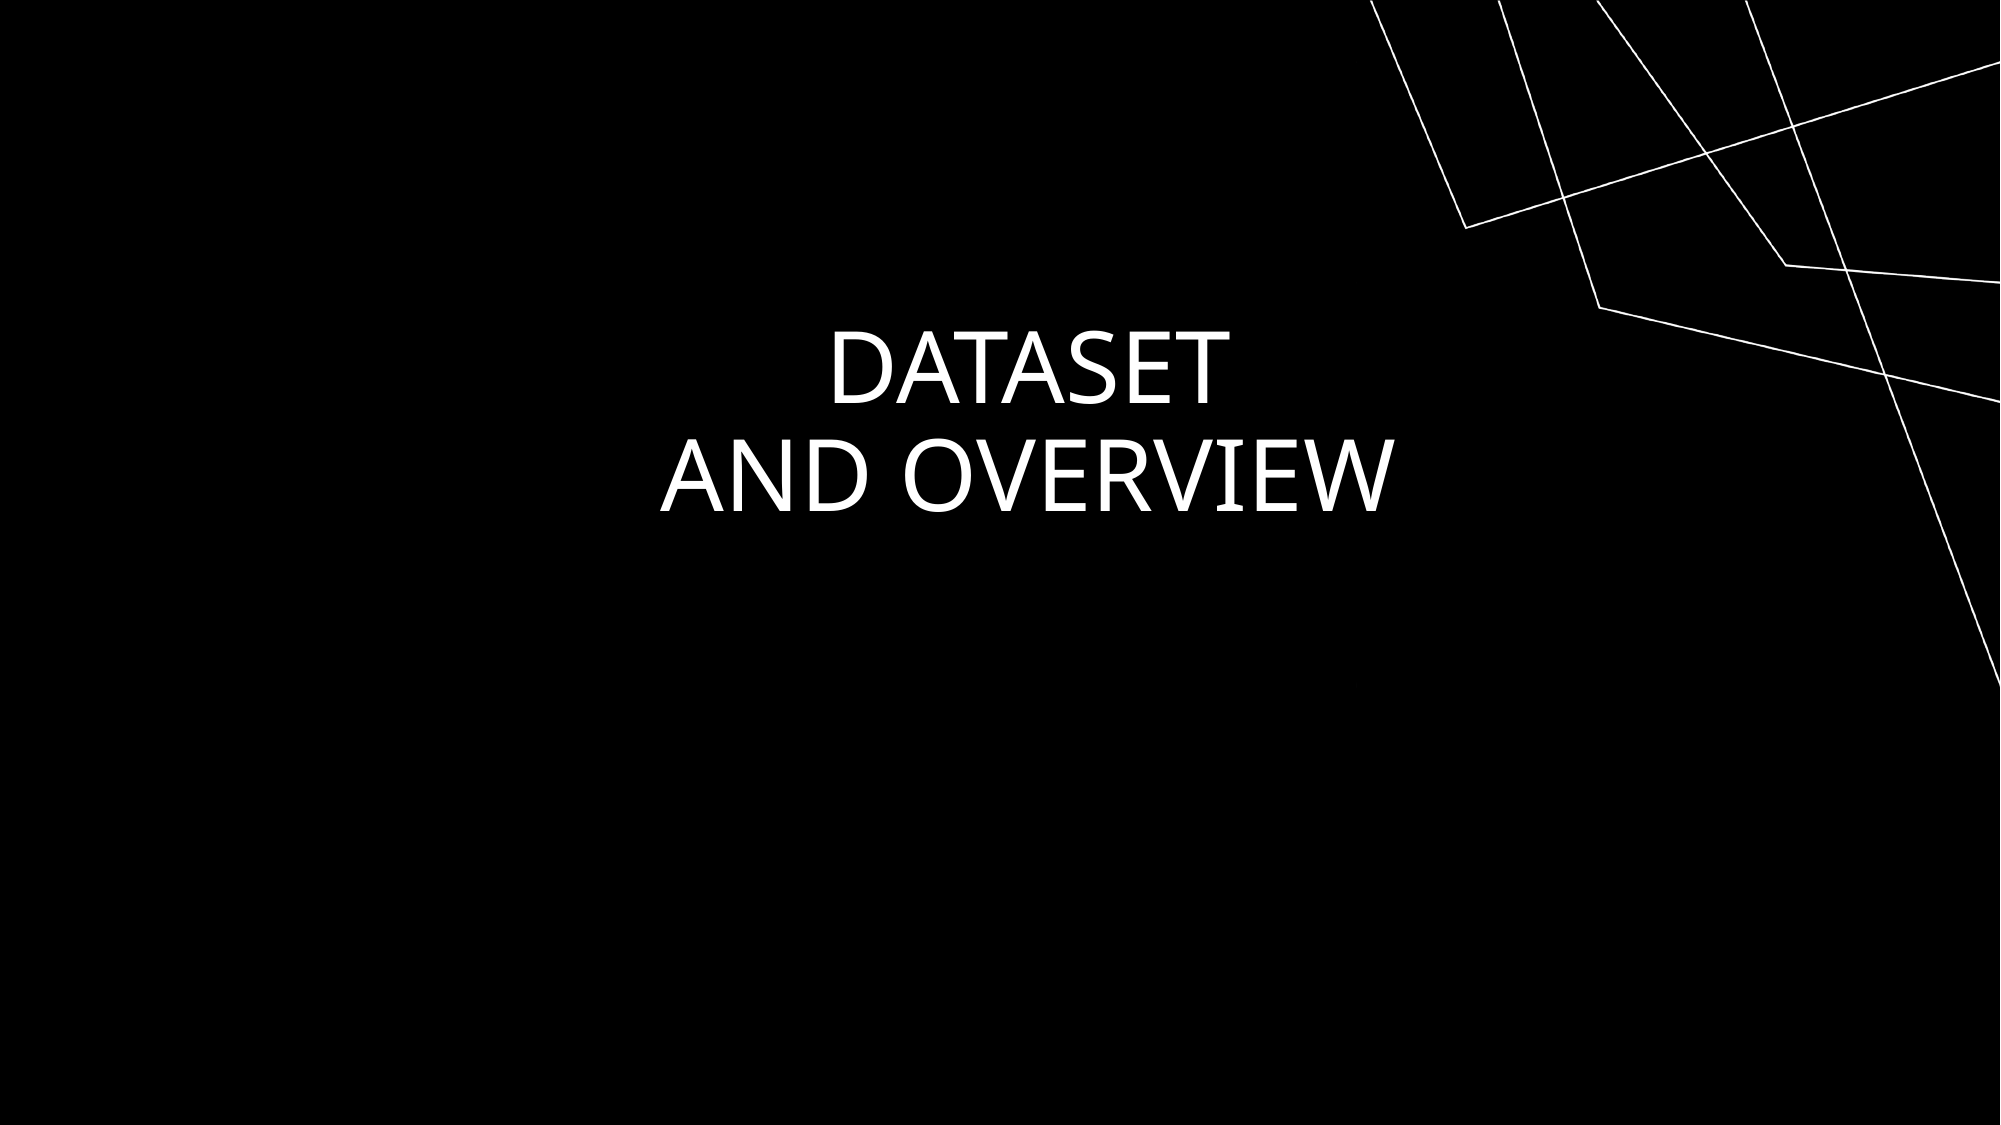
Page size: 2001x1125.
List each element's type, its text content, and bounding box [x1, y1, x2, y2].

title Dataset and Overview [455, 218, 1602, 541]
picture [1357, 1, 2000, 718]
